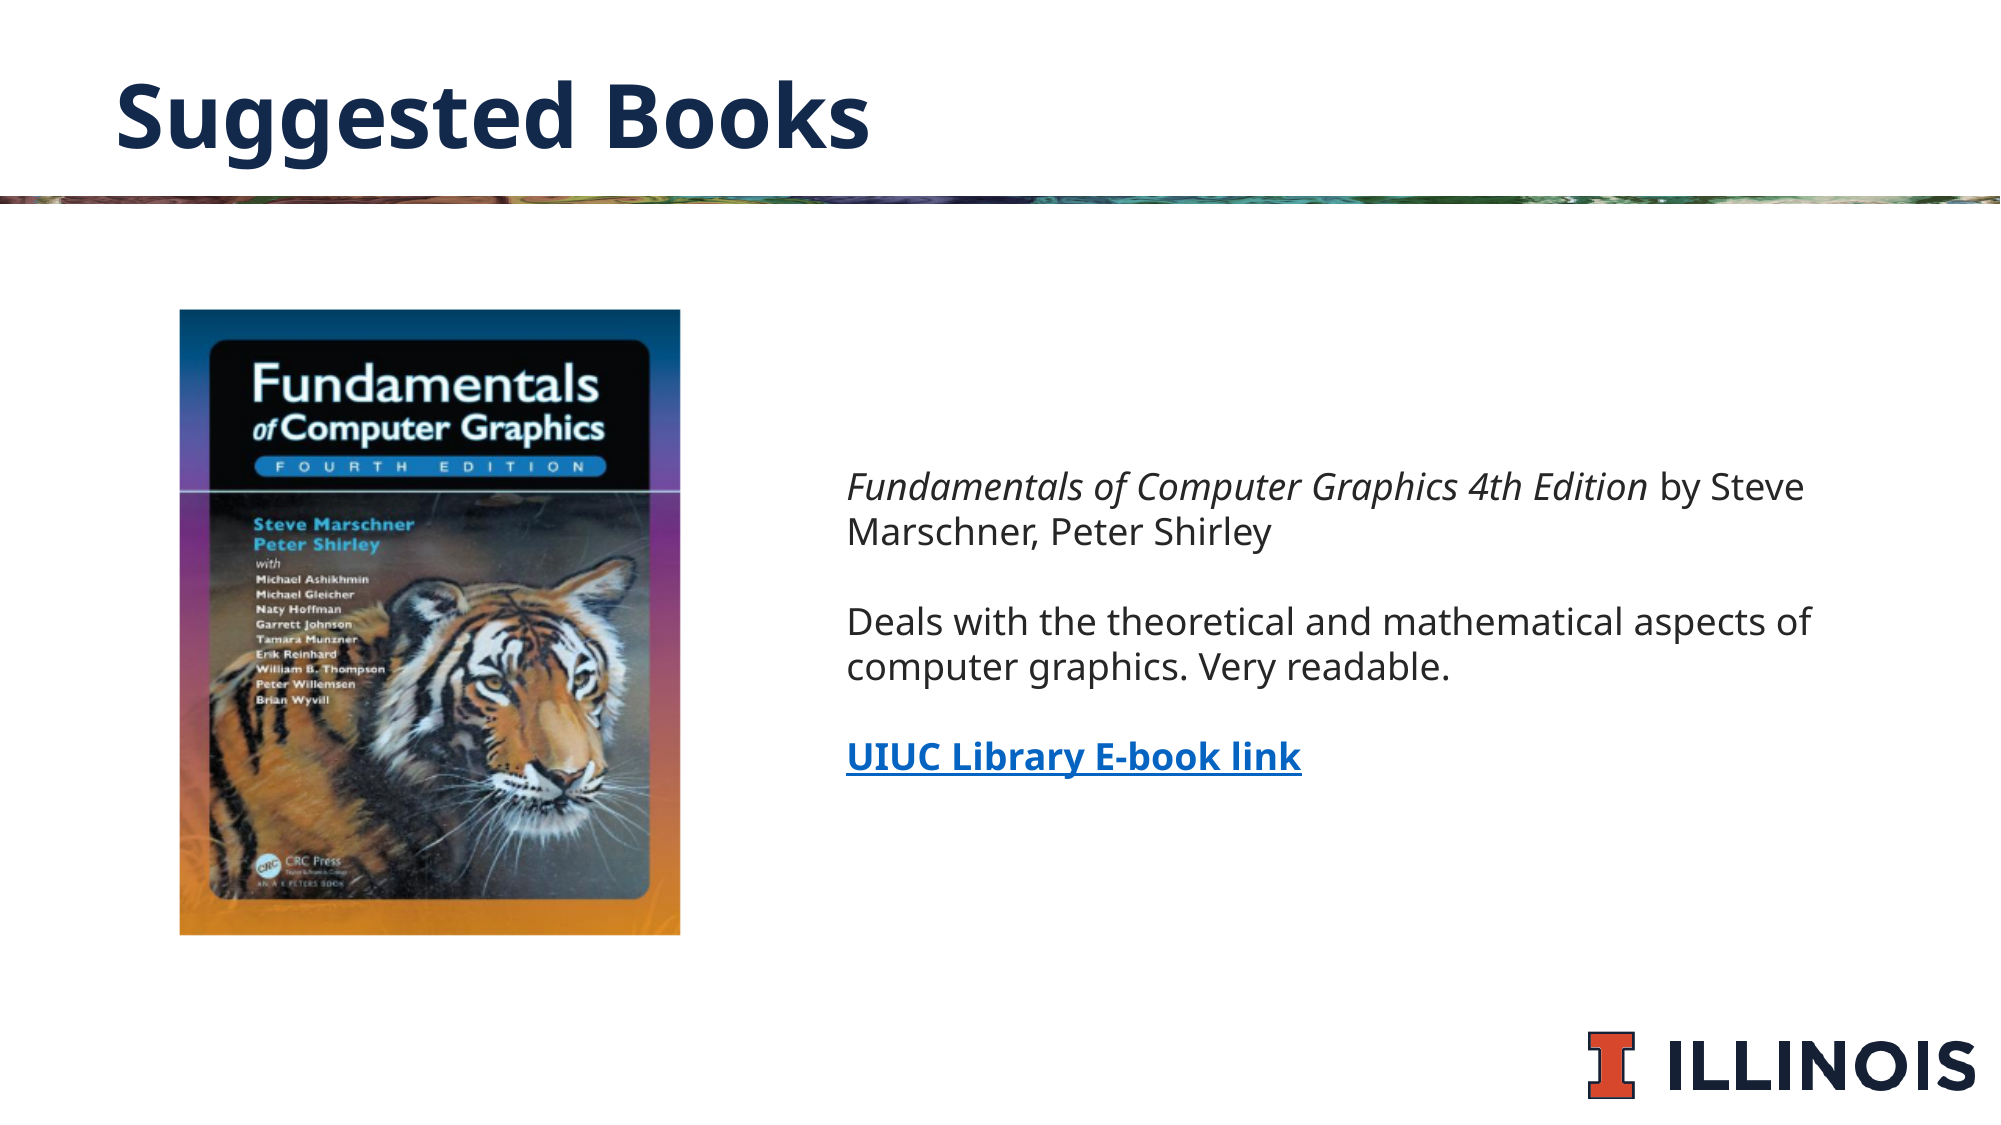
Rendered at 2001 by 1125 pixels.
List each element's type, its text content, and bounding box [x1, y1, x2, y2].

picture [155, 277, 718, 973]
picture [0, 196, 2000, 204]
picture [1588, 1031, 1975, 1099]
title Suggested Books [100, 63, 1896, 175]
text_box Fundamentals of Computer Graphics 4th Edition by Steve Marschner, Peter Shirley Deals with the theoretical and mathematical aspects of computer graphics. Very readable. UIUC Library E-book link [831, 455, 1832, 791]
